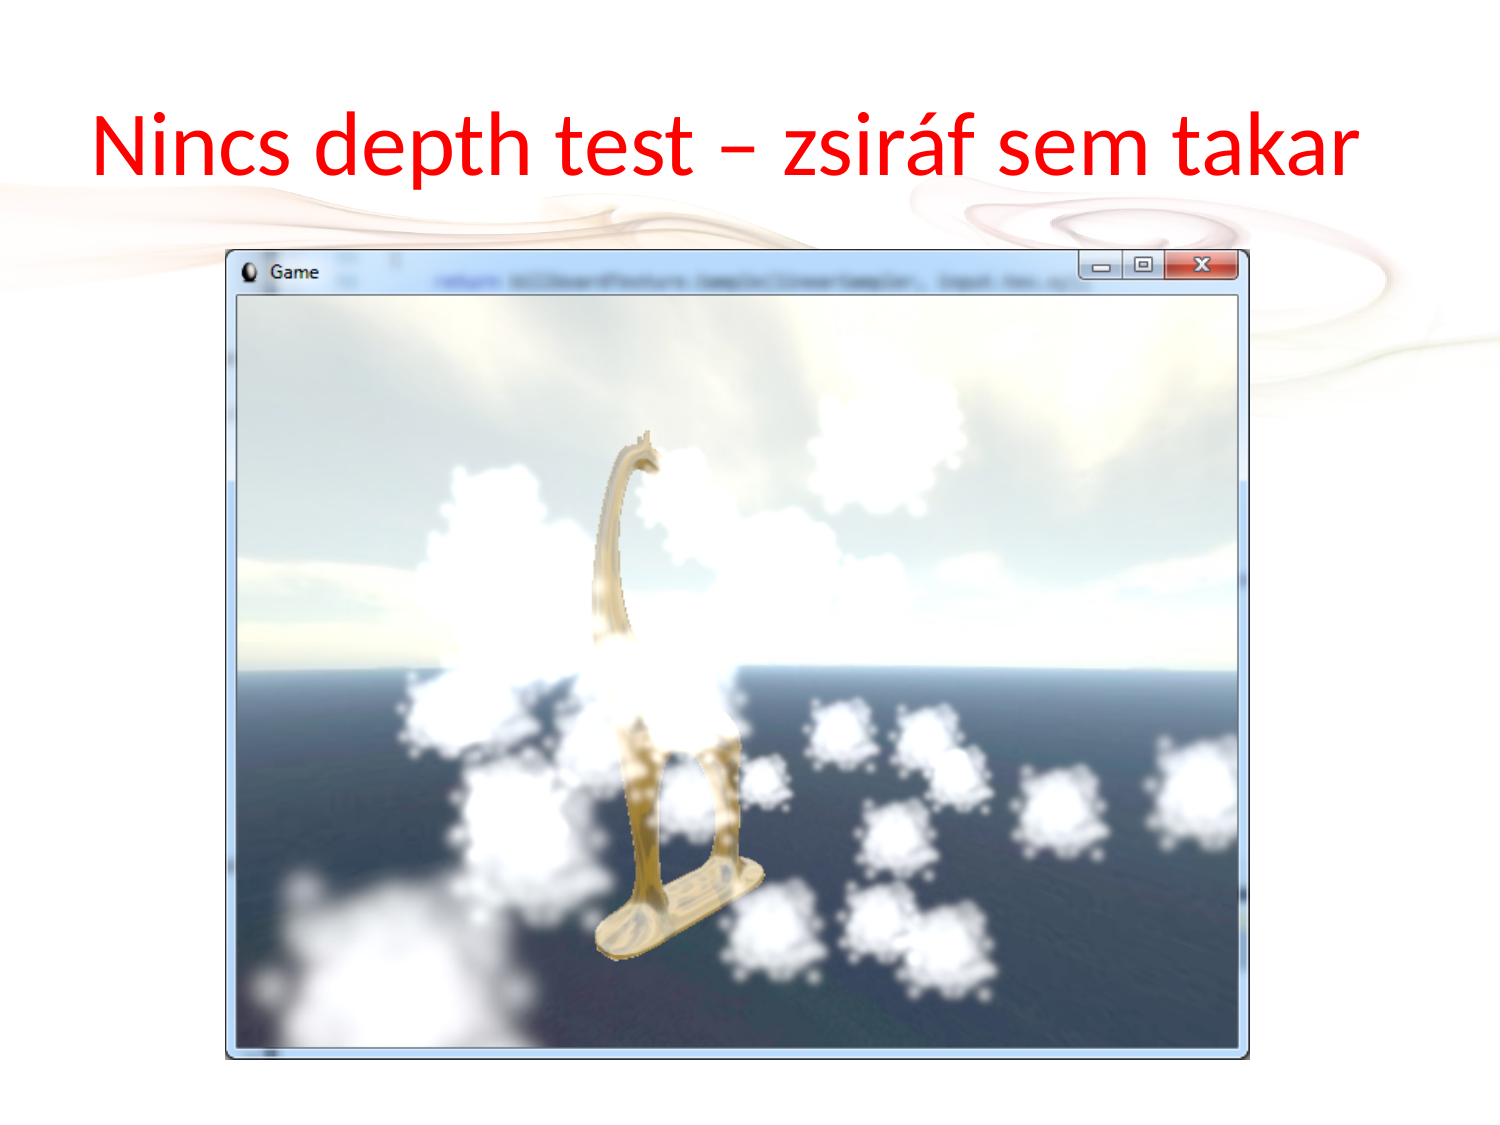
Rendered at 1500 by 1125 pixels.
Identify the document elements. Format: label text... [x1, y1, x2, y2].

picture [224, 249, 1251, 1060]
title Nincs depth test – zsiráf sem takar [75, 45, 1425, 233]
